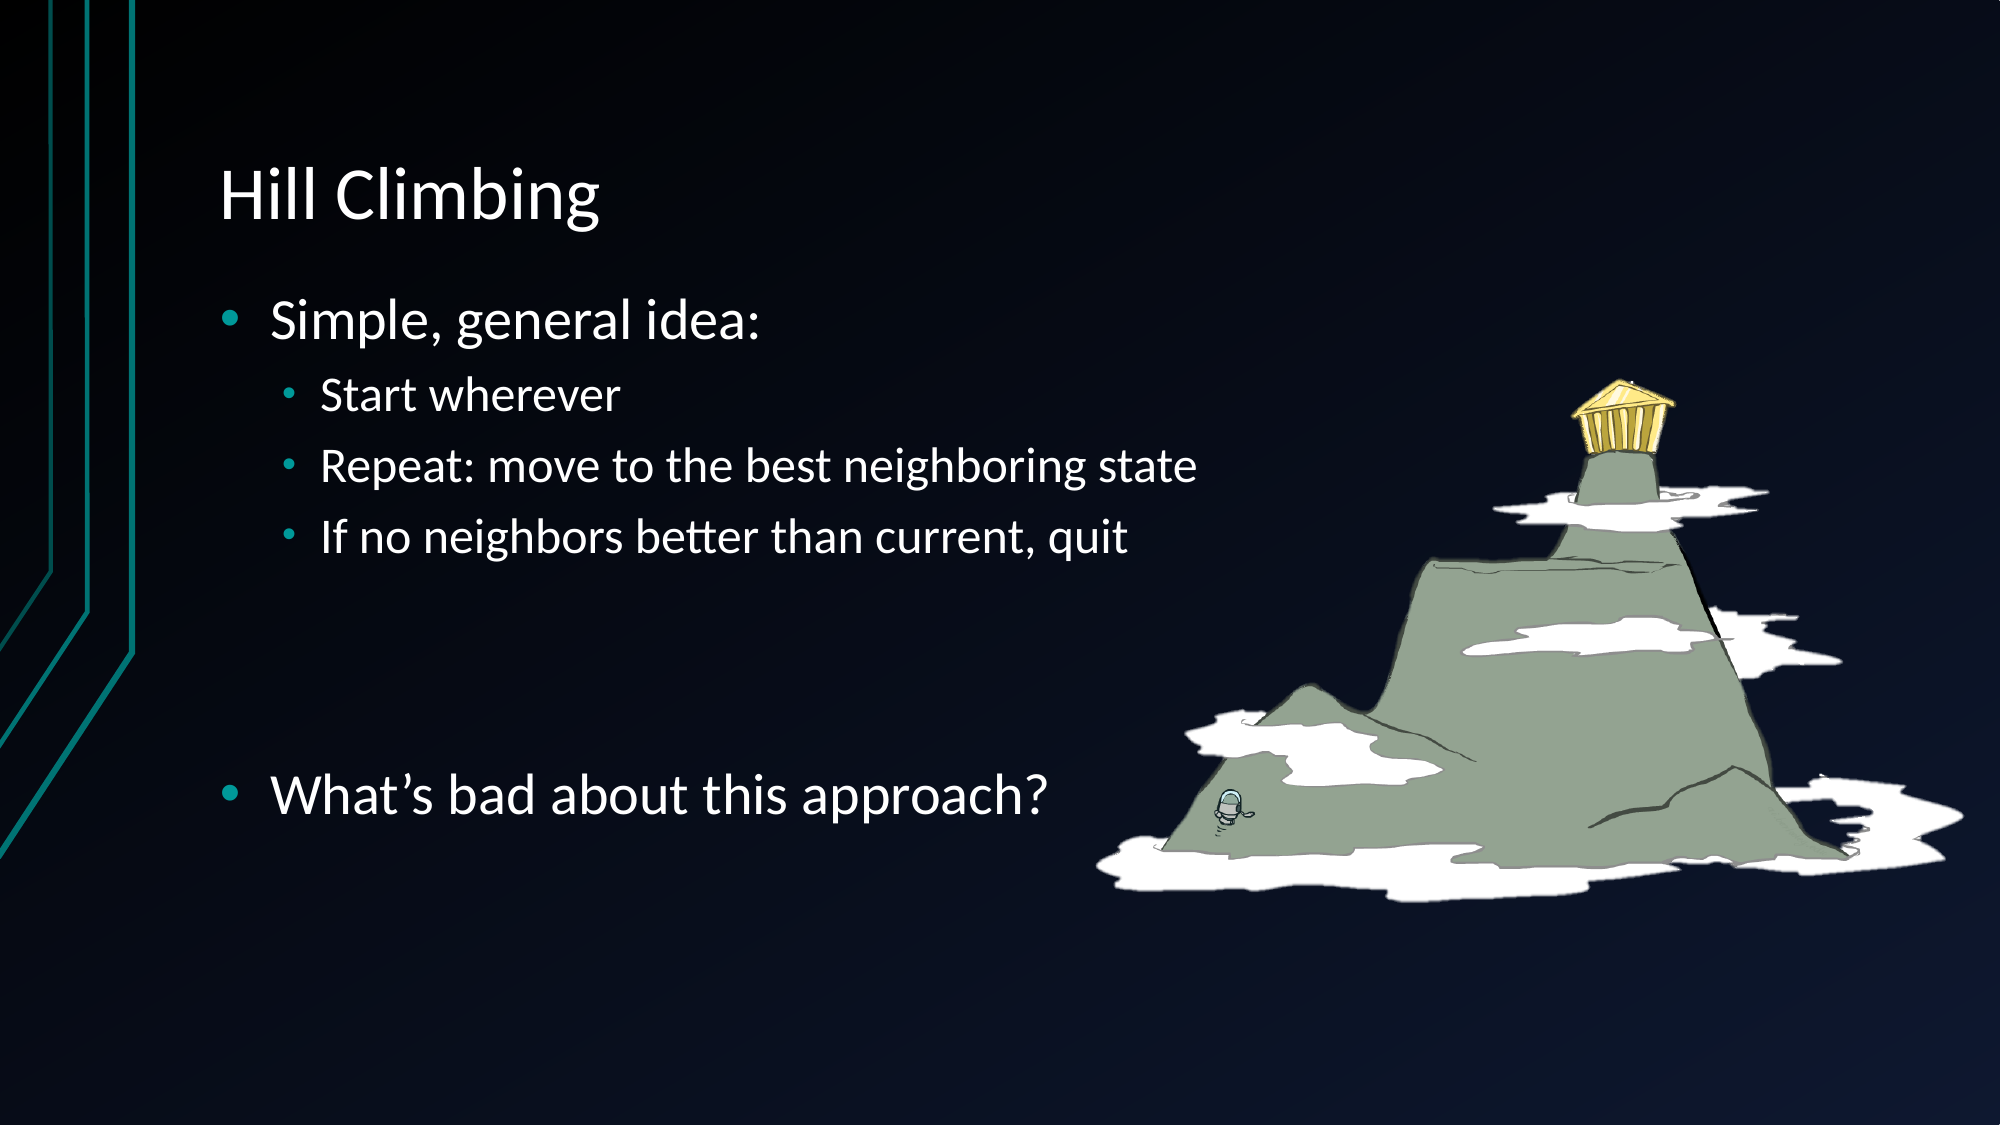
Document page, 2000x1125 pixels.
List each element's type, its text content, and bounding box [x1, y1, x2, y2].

title Hill Climbing [199, 45, 1900, 246]
picture [1024, 336, 2000, 954]
list Simple, general idea: Start wherever Repeat: move to the best neighboring state If no neighbors better than current, quit What’s bad about this approach? [199, 279, 1900, 1012]
